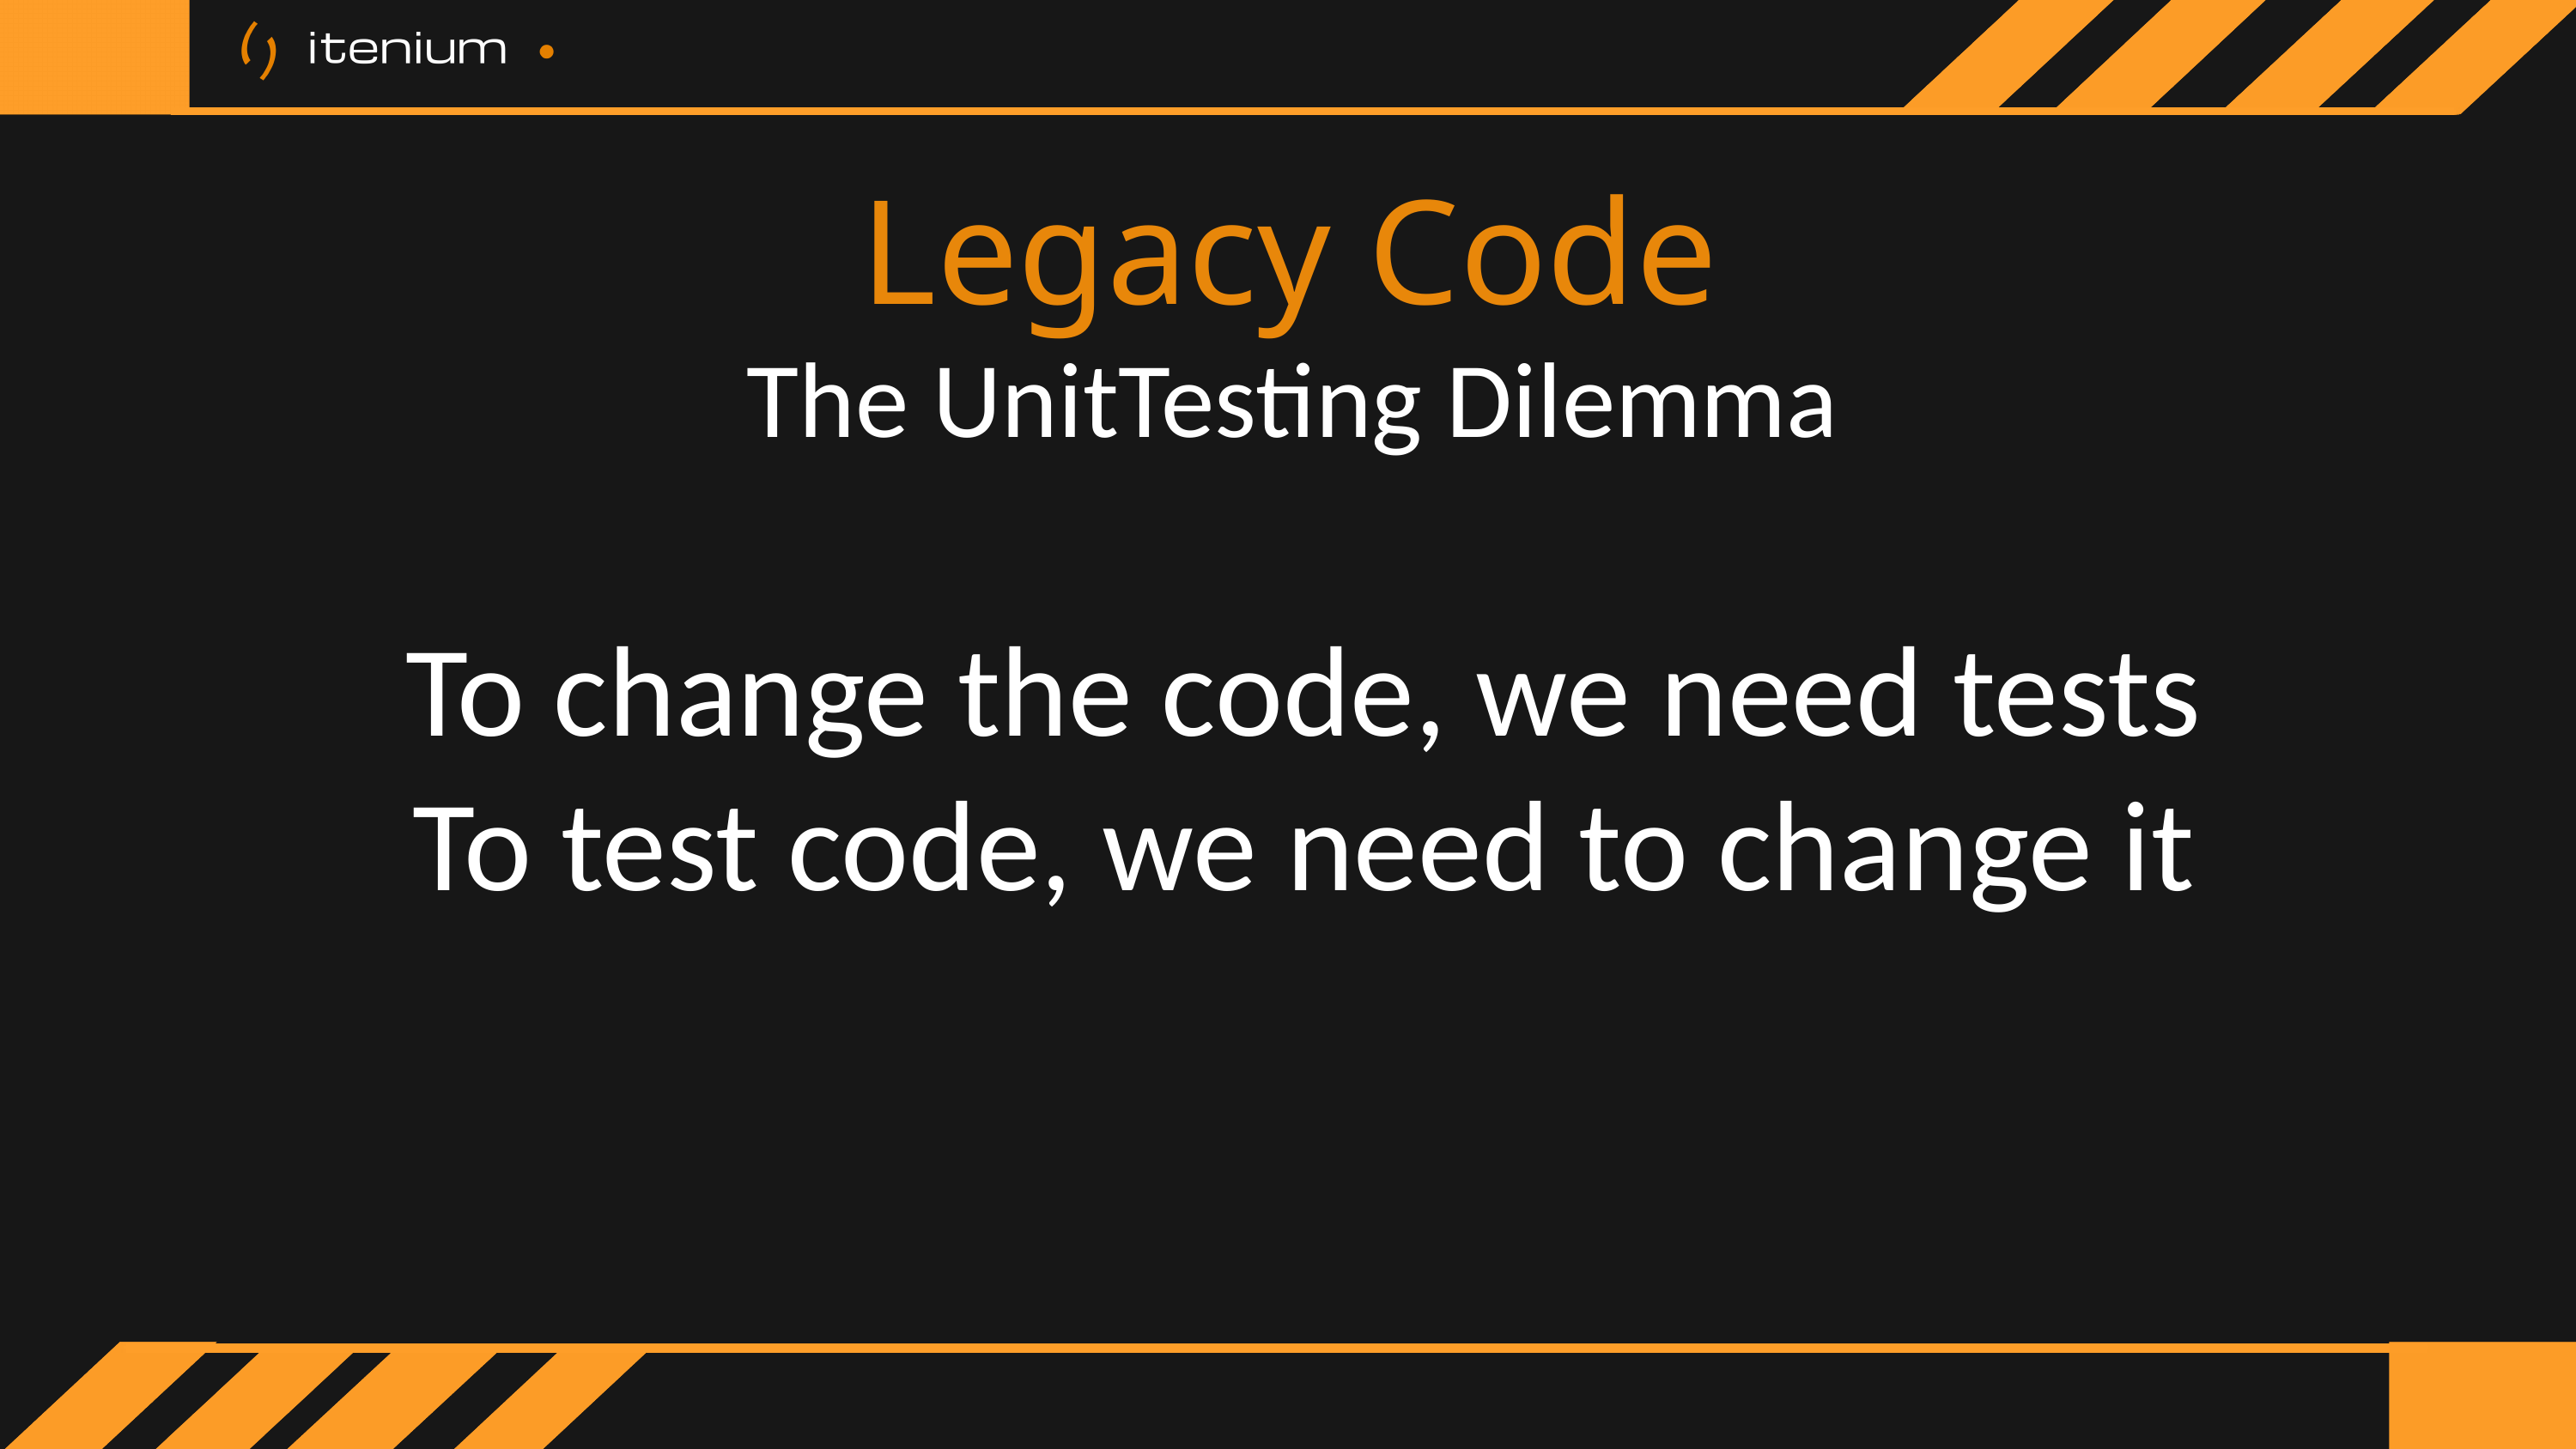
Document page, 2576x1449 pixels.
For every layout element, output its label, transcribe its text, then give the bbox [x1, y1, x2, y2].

text_box To change the code, we need tests To test code, we need to change it [32, 601, 2576, 924]
text_box Legacy Code [3, 160, 2576, 334]
picture [0, 1342, 2576, 1449]
picture [221, 2, 576, 99]
text_box The UnitTesting Dilemma [6, 324, 2576, 466]
picture [0, 0, 2576, 116]
